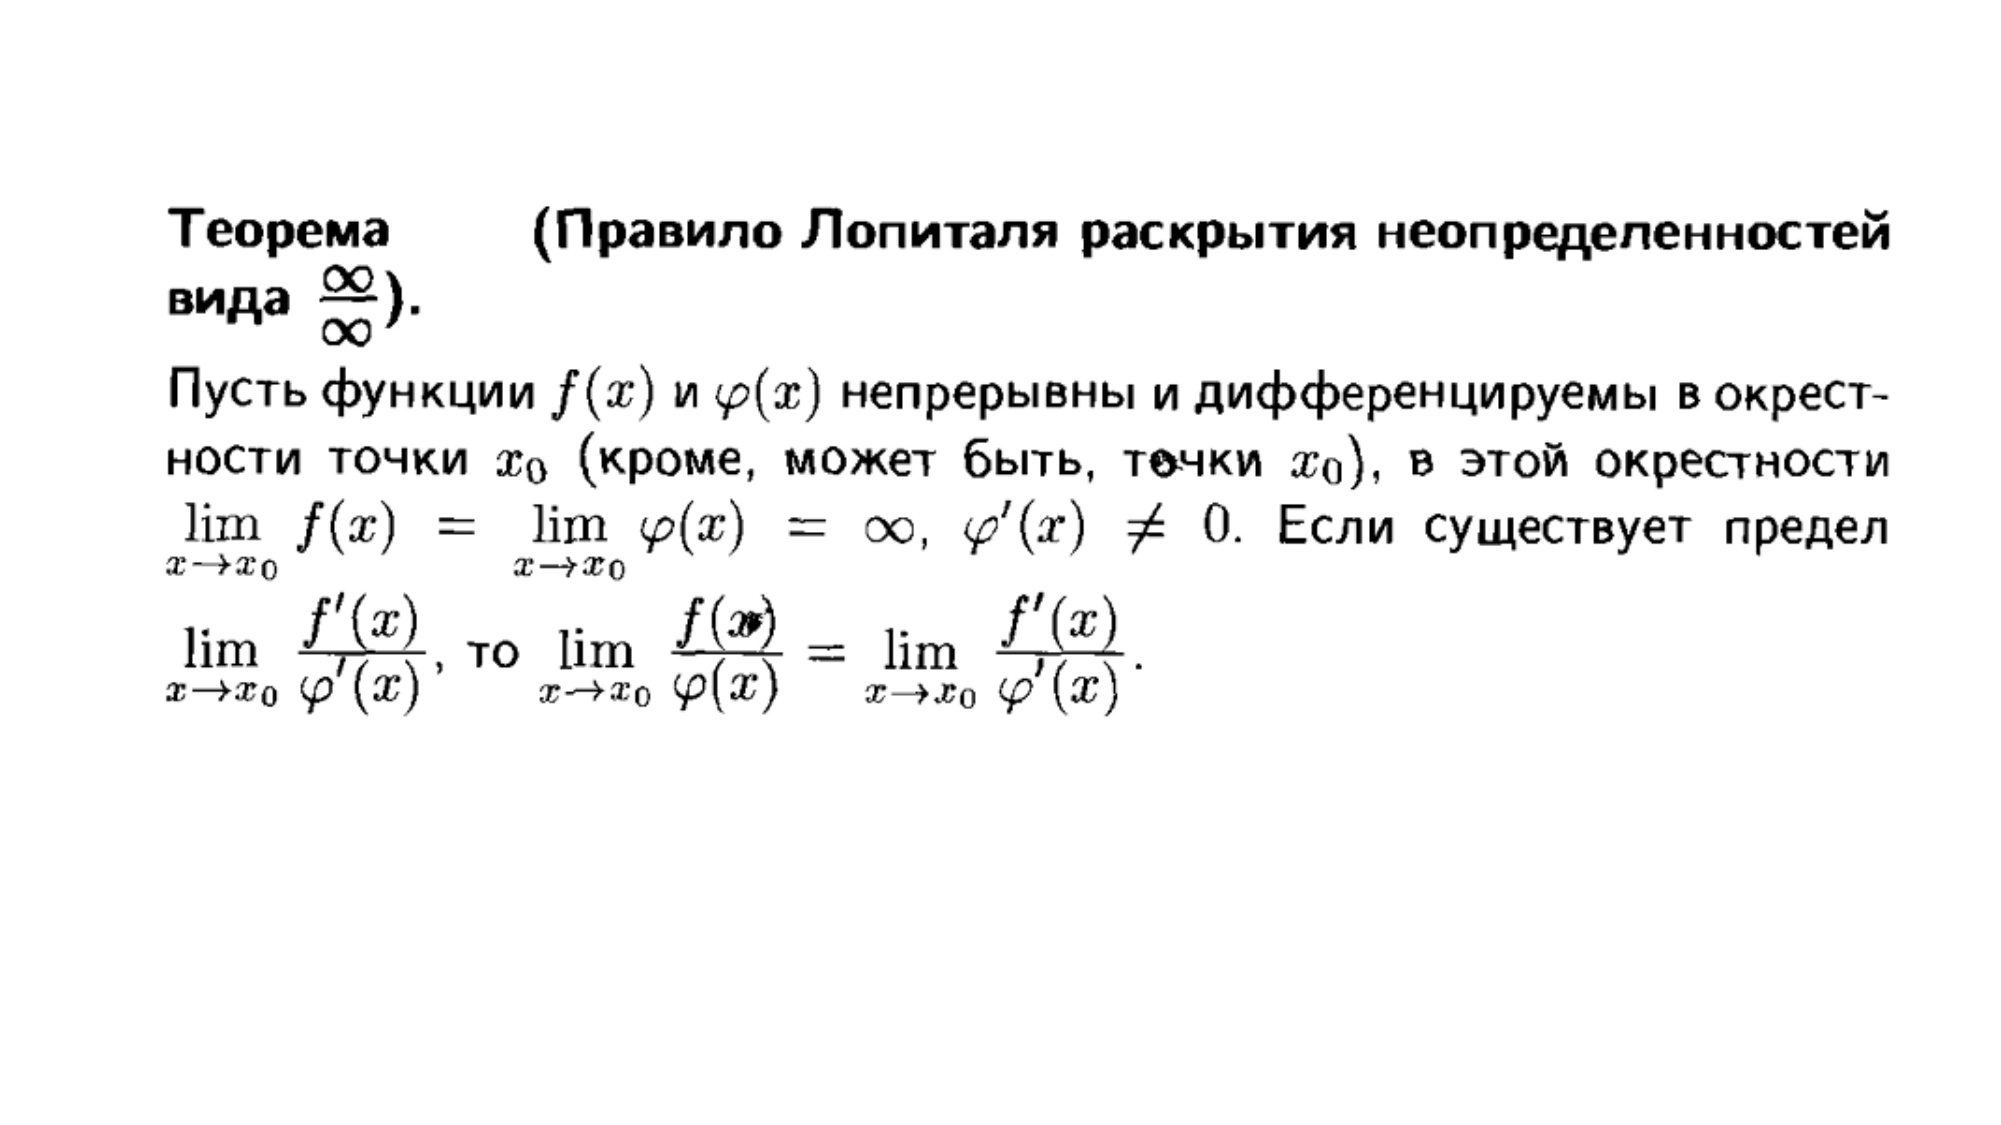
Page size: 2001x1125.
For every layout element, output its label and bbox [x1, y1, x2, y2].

picture [148, 177, 1923, 724]
